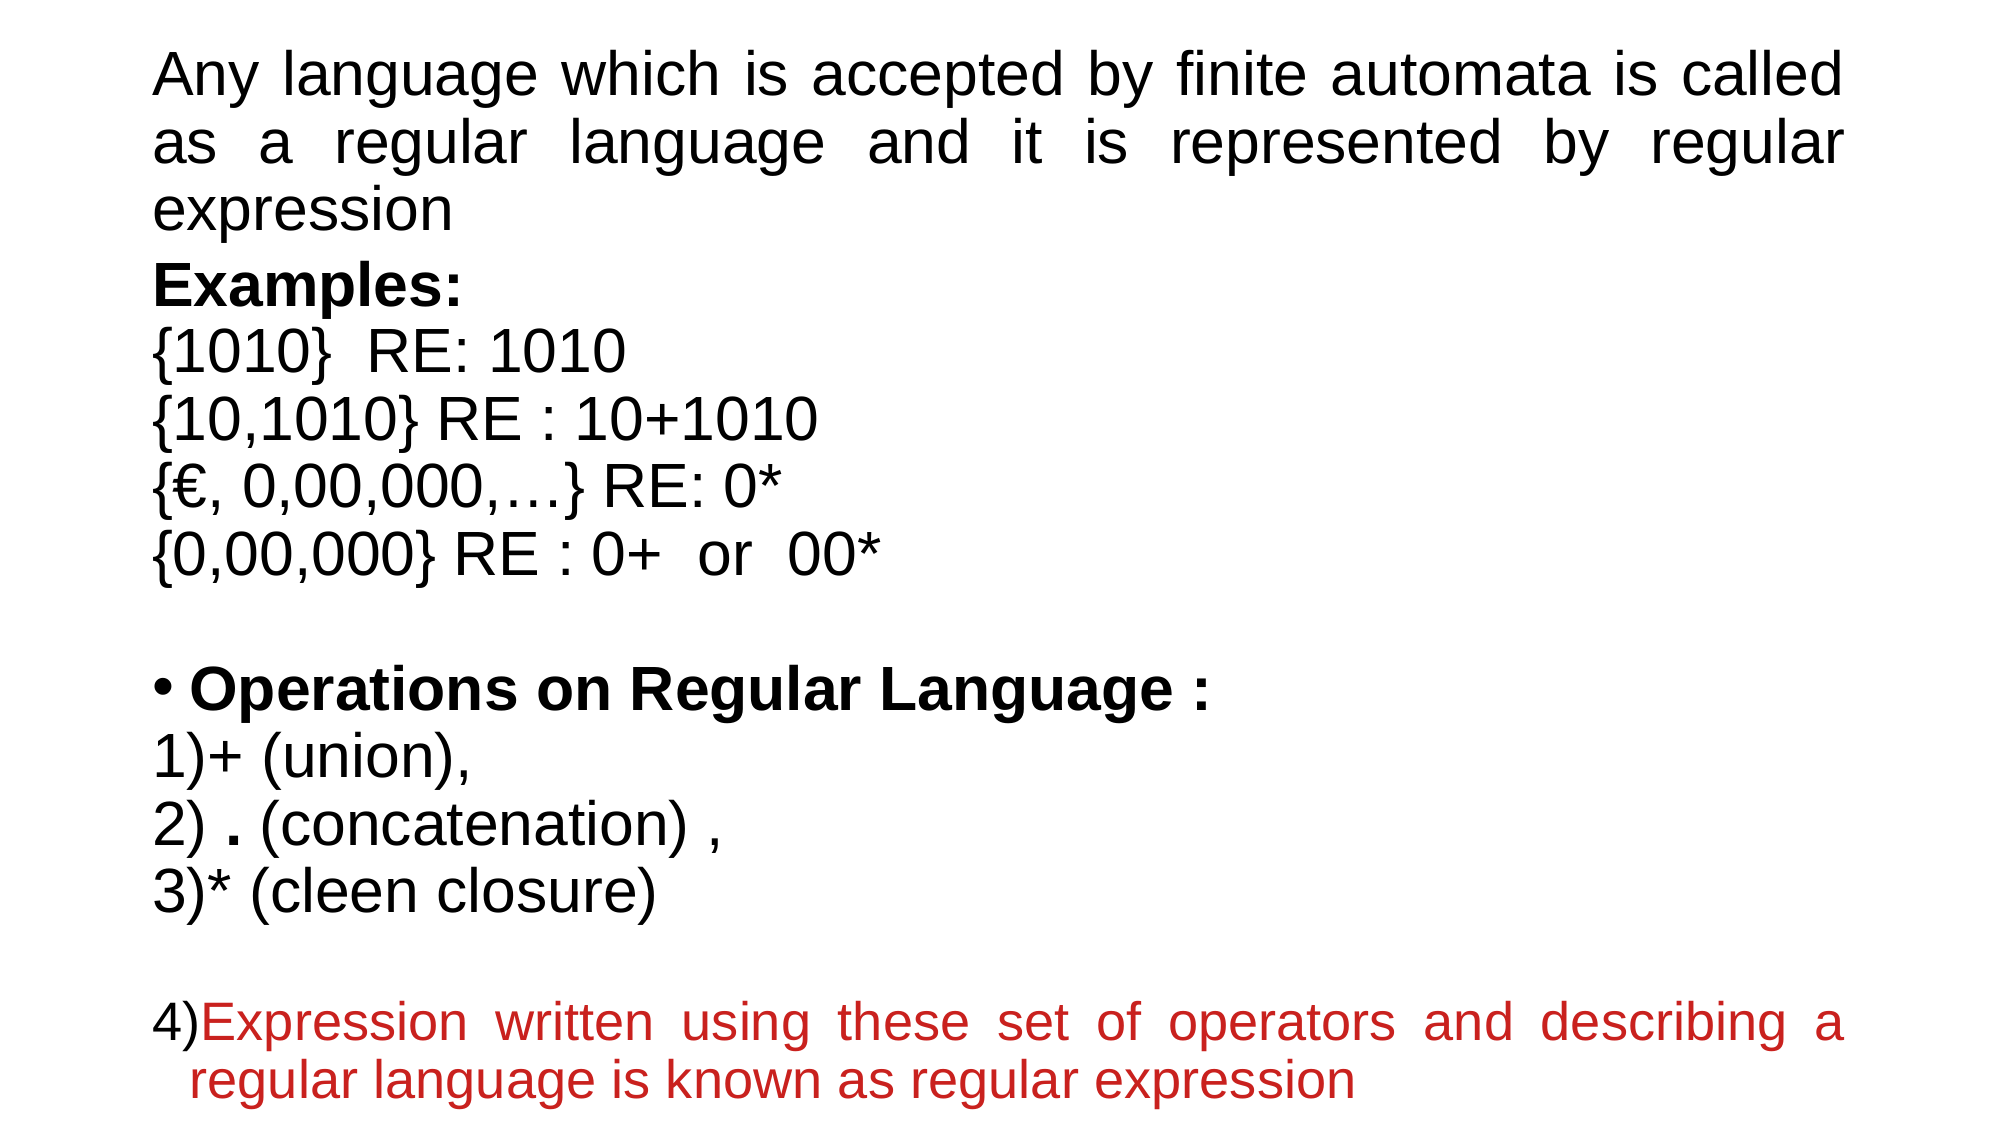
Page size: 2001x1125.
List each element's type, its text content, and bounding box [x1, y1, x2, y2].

text_box Any language which is accepted by finite automata is called as a regular language and it is represented by regular expression Examples: {1010} RE: 1010 {10,1010} RE : 10+1010 {€, 0,00,000,…} RE: 0* {0,00,000} RE : 0+ or 00* Operations on Regular Language : + (union), . (concatenation) , * (cleen closure) Expression written using these set of operators and describing a regular language is known as regular expression [137, 34, 1863, 1089]
